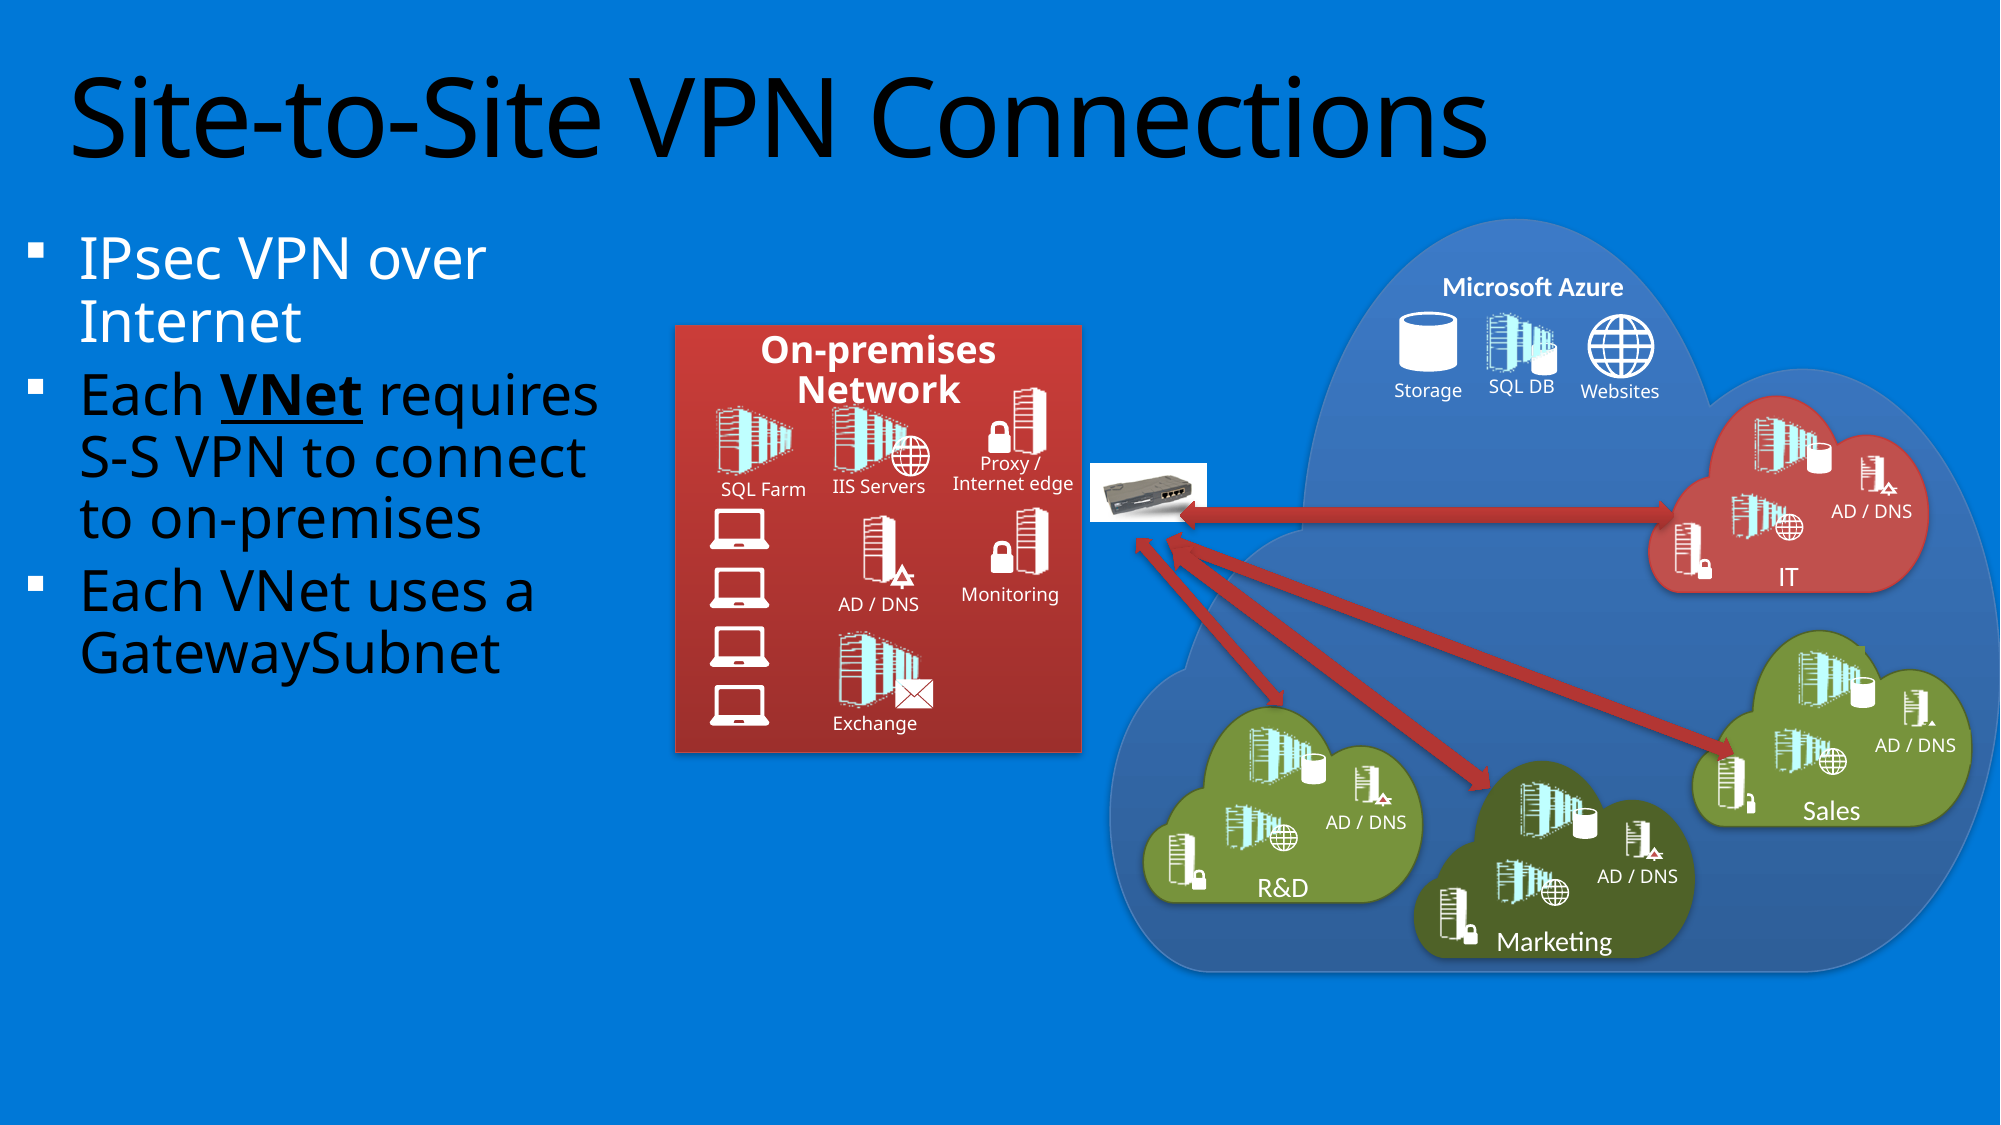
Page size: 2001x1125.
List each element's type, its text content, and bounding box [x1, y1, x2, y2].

title Site-to-Site VPN Connections [44, 47, 1957, 196]
list IPsec VPN over Internet Each VNet requires S-S VPN to connect to on-premises Each VNet uses a GatewaySubnet [0, 213, 629, 822]
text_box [675, 219, 2000, 973]
